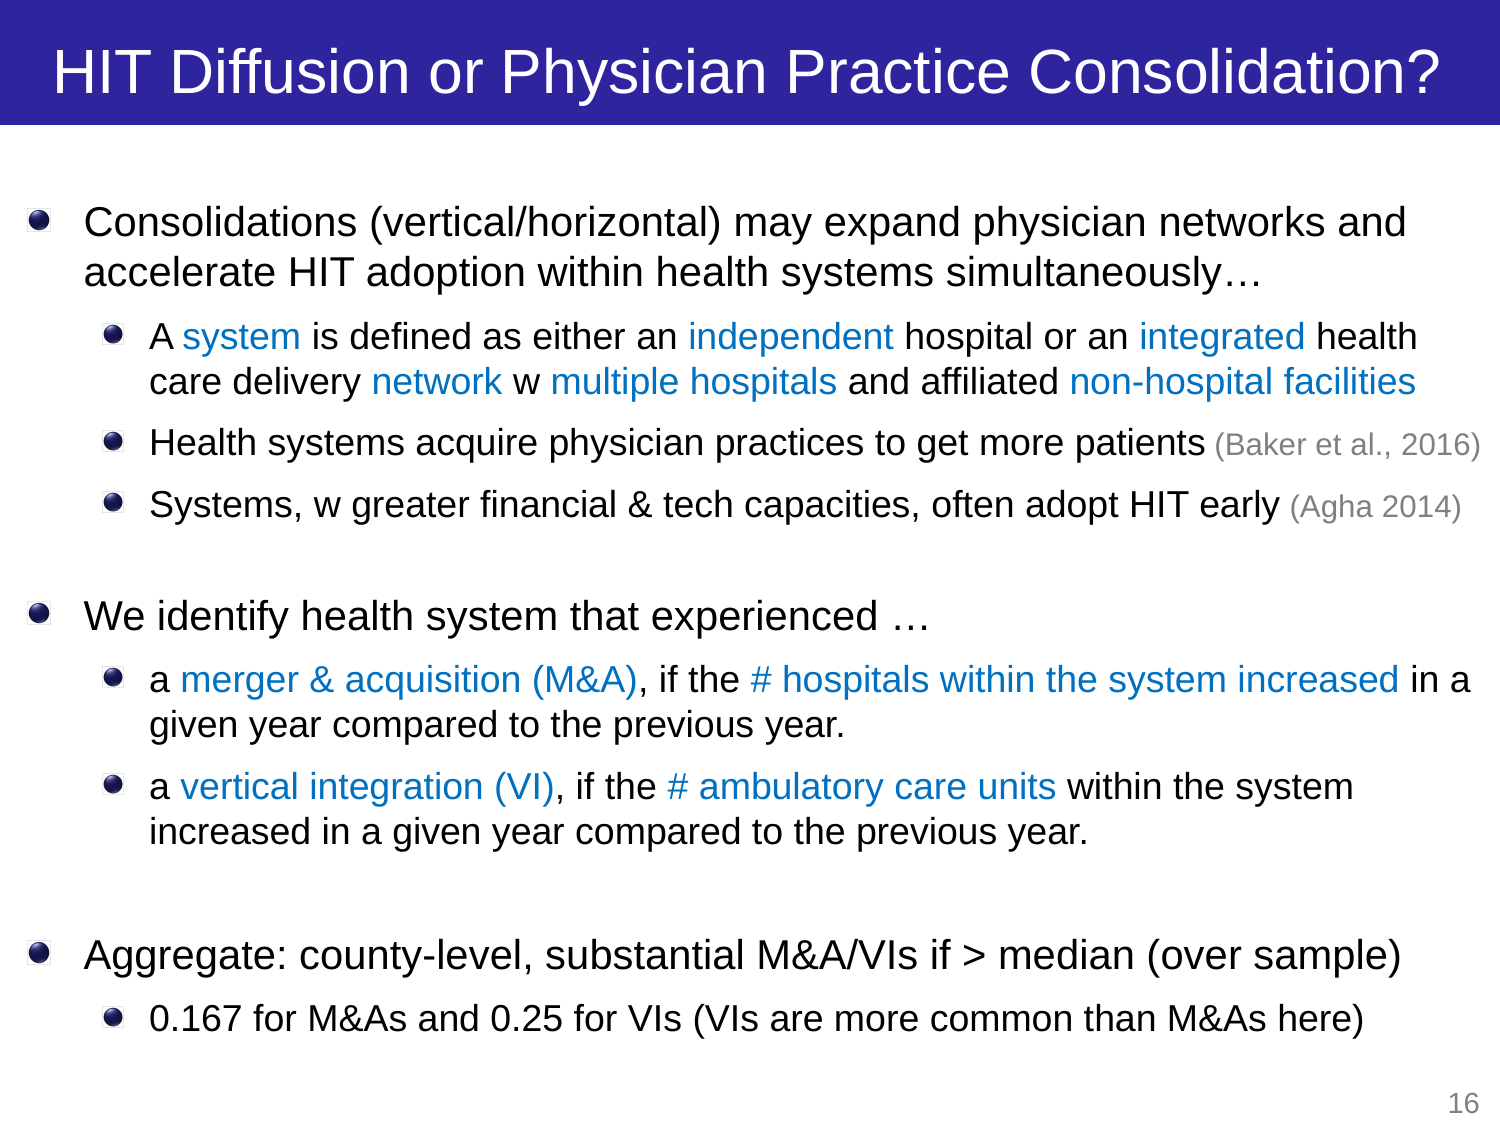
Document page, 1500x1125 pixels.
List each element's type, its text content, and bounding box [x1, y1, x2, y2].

title HIT Diffusion or Physician Practice Consolidation? [37, 24, 1475, 113]
picture [102, 773, 124, 795]
list Consolidations (vertical/horizontal) may expand physician networks and accelerate HIT adoption within health systems simultaneously… A system is defined as either an independent hospital or an integrated health care delivery network w multiple hospitals and affiliated non-hospital facilities Health systems acquire physician practices to get more patients (Baker et al., 2016) Systems, w greater financial & tech capacities, often adopt HIT early (Agha 2014) We identify health system that experienced … a merger & acquisition (M&A), if the # hospitals within the system increased in a given year compared to the previous year. a vertical integration (VI), if the # ambulatory care units within the system increased in a given year compared to the previous year. Aggregate: county-level, substantial M&A/VIs if > median (over sample) 0.167 for M&As and 0.25 for VIs (VIs are more common than M&As here) [12, 187, 1500, 1088]
picture [102, 430, 124, 452]
picture [27, 208, 51, 232]
picture [27, 940, 51, 965]
picture [102, 491, 124, 513]
picture [102, 1006, 124, 1028]
picture [102, 666, 124, 688]
picture [27, 601, 51, 625]
picture [102, 323, 124, 345]
